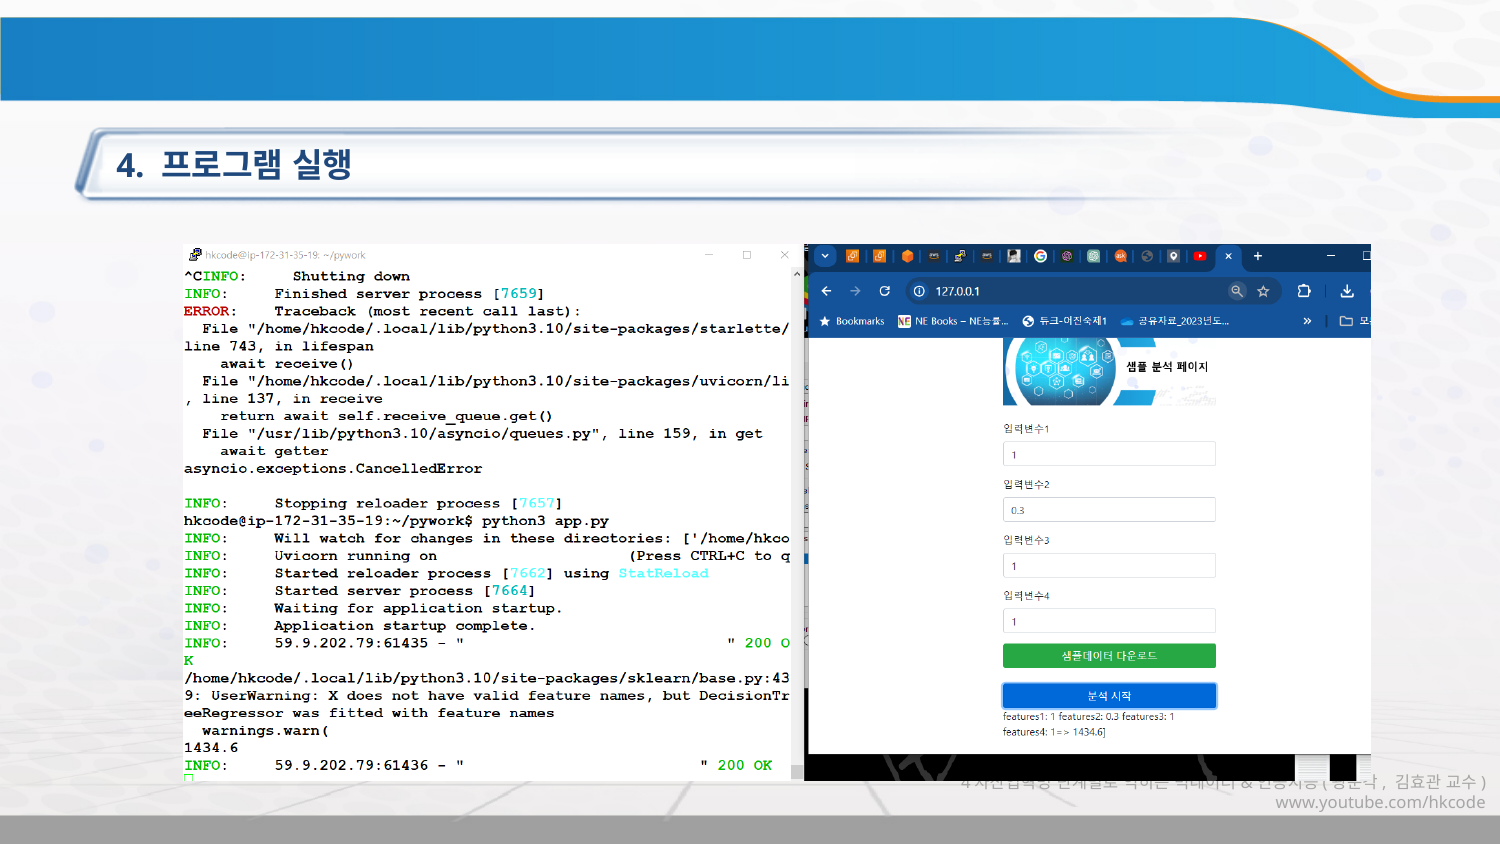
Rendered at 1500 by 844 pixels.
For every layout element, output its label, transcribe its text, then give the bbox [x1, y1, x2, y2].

text_box 4. 파일 이관 및 프로그램 실행 [29, 0, 1175, 103]
picture [0, 0, 1500, 844]
